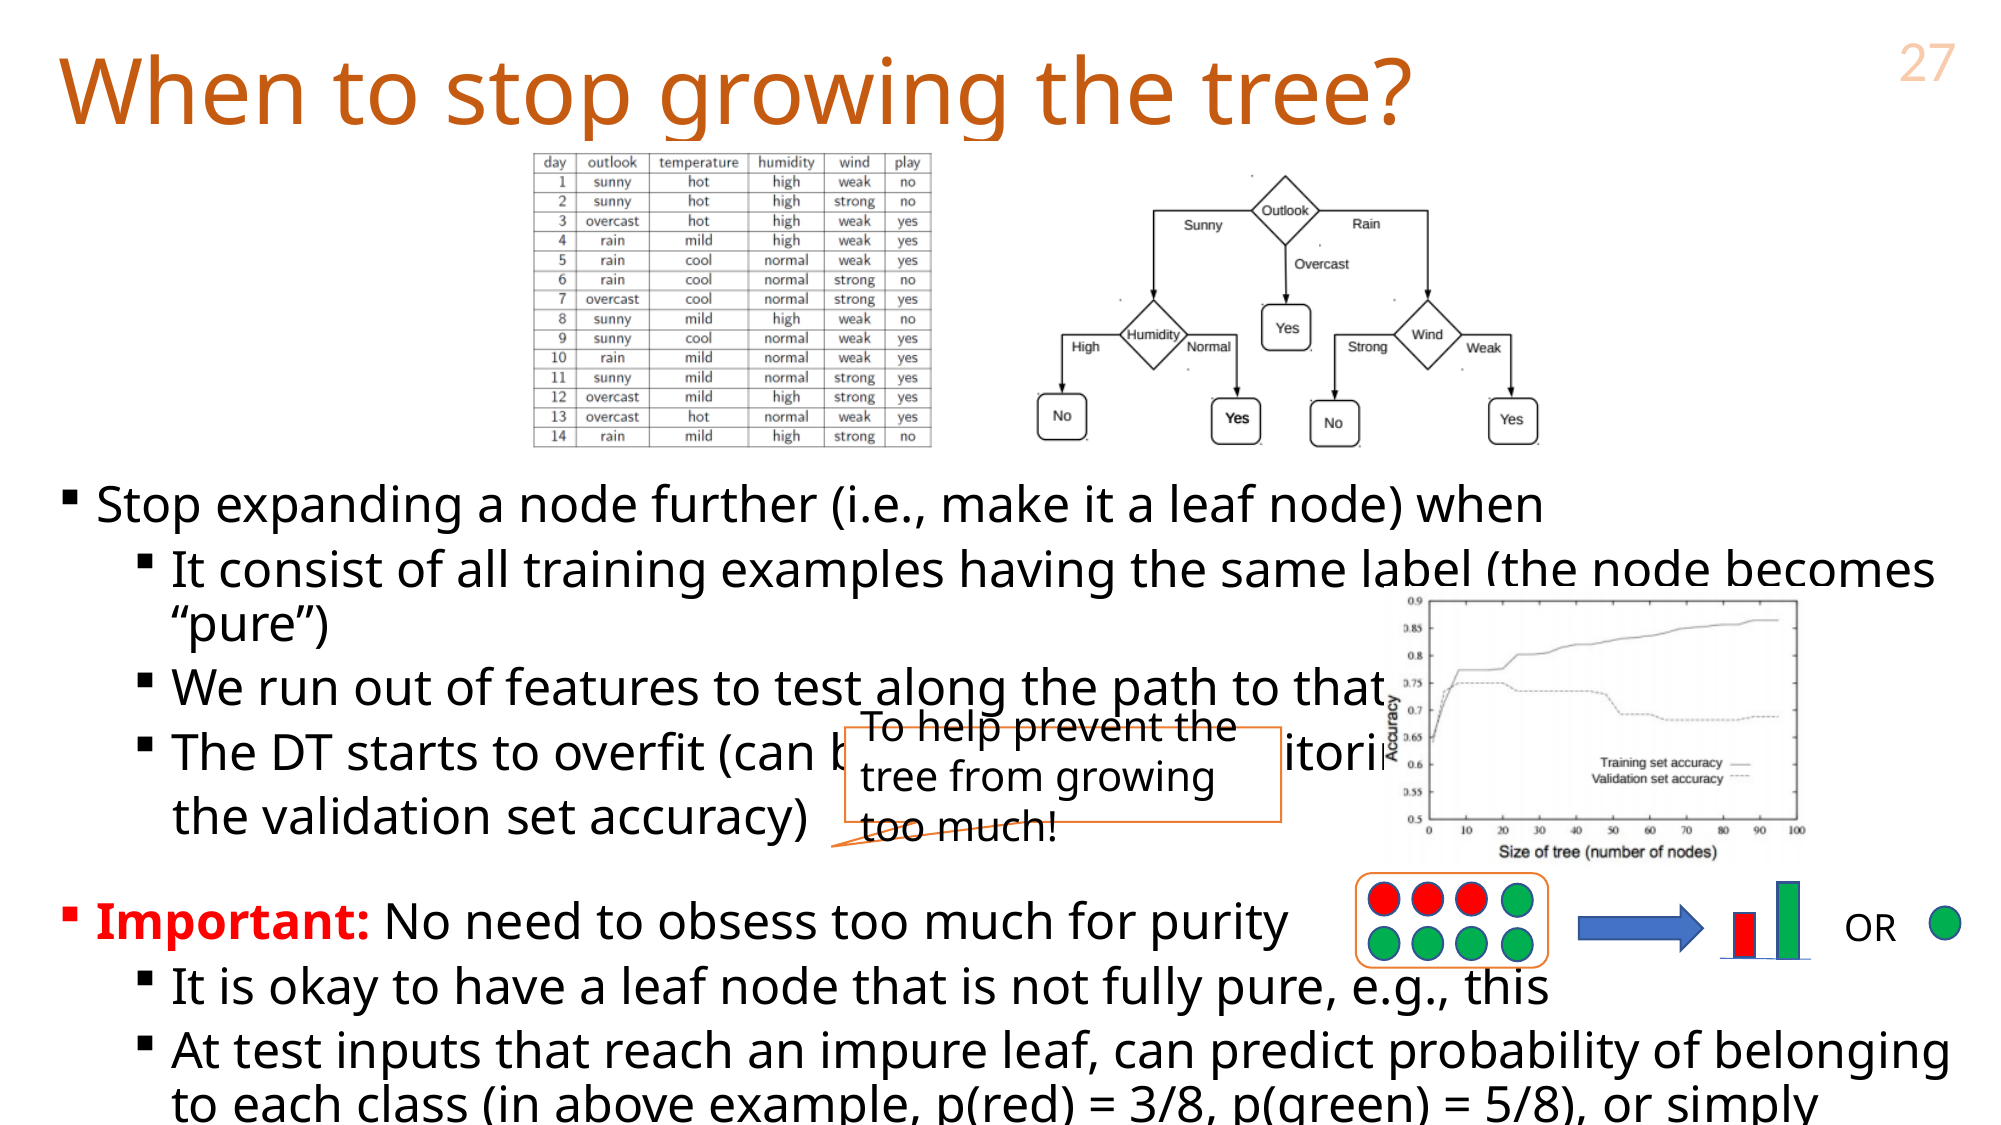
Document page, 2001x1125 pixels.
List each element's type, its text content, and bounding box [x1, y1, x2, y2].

text_box [1455, 925, 1488, 962]
text_box [1733, 912, 1756, 958]
text_box To help prevent the tree from growing too much! [830, 726, 1283, 848]
text_box [1928, 905, 1962, 941]
title When to stop growing the tree? [43, 27, 1970, 163]
text_box [1500, 927, 1534, 963]
text_box [1577, 903, 1705, 953]
text_box [1367, 925, 1401, 962]
text_box [1411, 925, 1445, 962]
picture [525, 141, 1549, 456]
text_box [1411, 881, 1445, 917]
text_box 27 [1873, 27, 1973, 88]
text_box [1367, 881, 1401, 917]
text_box [1500, 882, 1534, 918]
text_box [1776, 881, 1800, 958]
text_box OR [1829, 896, 1912, 957]
text_box [1455, 881, 1488, 917]
text_box [1354, 872, 1550, 969]
picture [1384, 586, 1830, 869]
list Stop expanding a node further (i.e., make it a leaf node) when It consist of all training examples having the same label (the node becomes “pure”) We run out of features to test along the path to that node The DT starts to overfit (can be checked by monitoring the validation set accuracy) Important: No need to obsess too much for purity It is okay to have a leaf node that is not fully pure, e.g., this At test inputs that reach an impure leaf, can predict probability of belonging to each class (in above example, p(red) = 3/8, p(green) = 5/8), or simply predict the majority label [43, 185, 1970, 1098]
